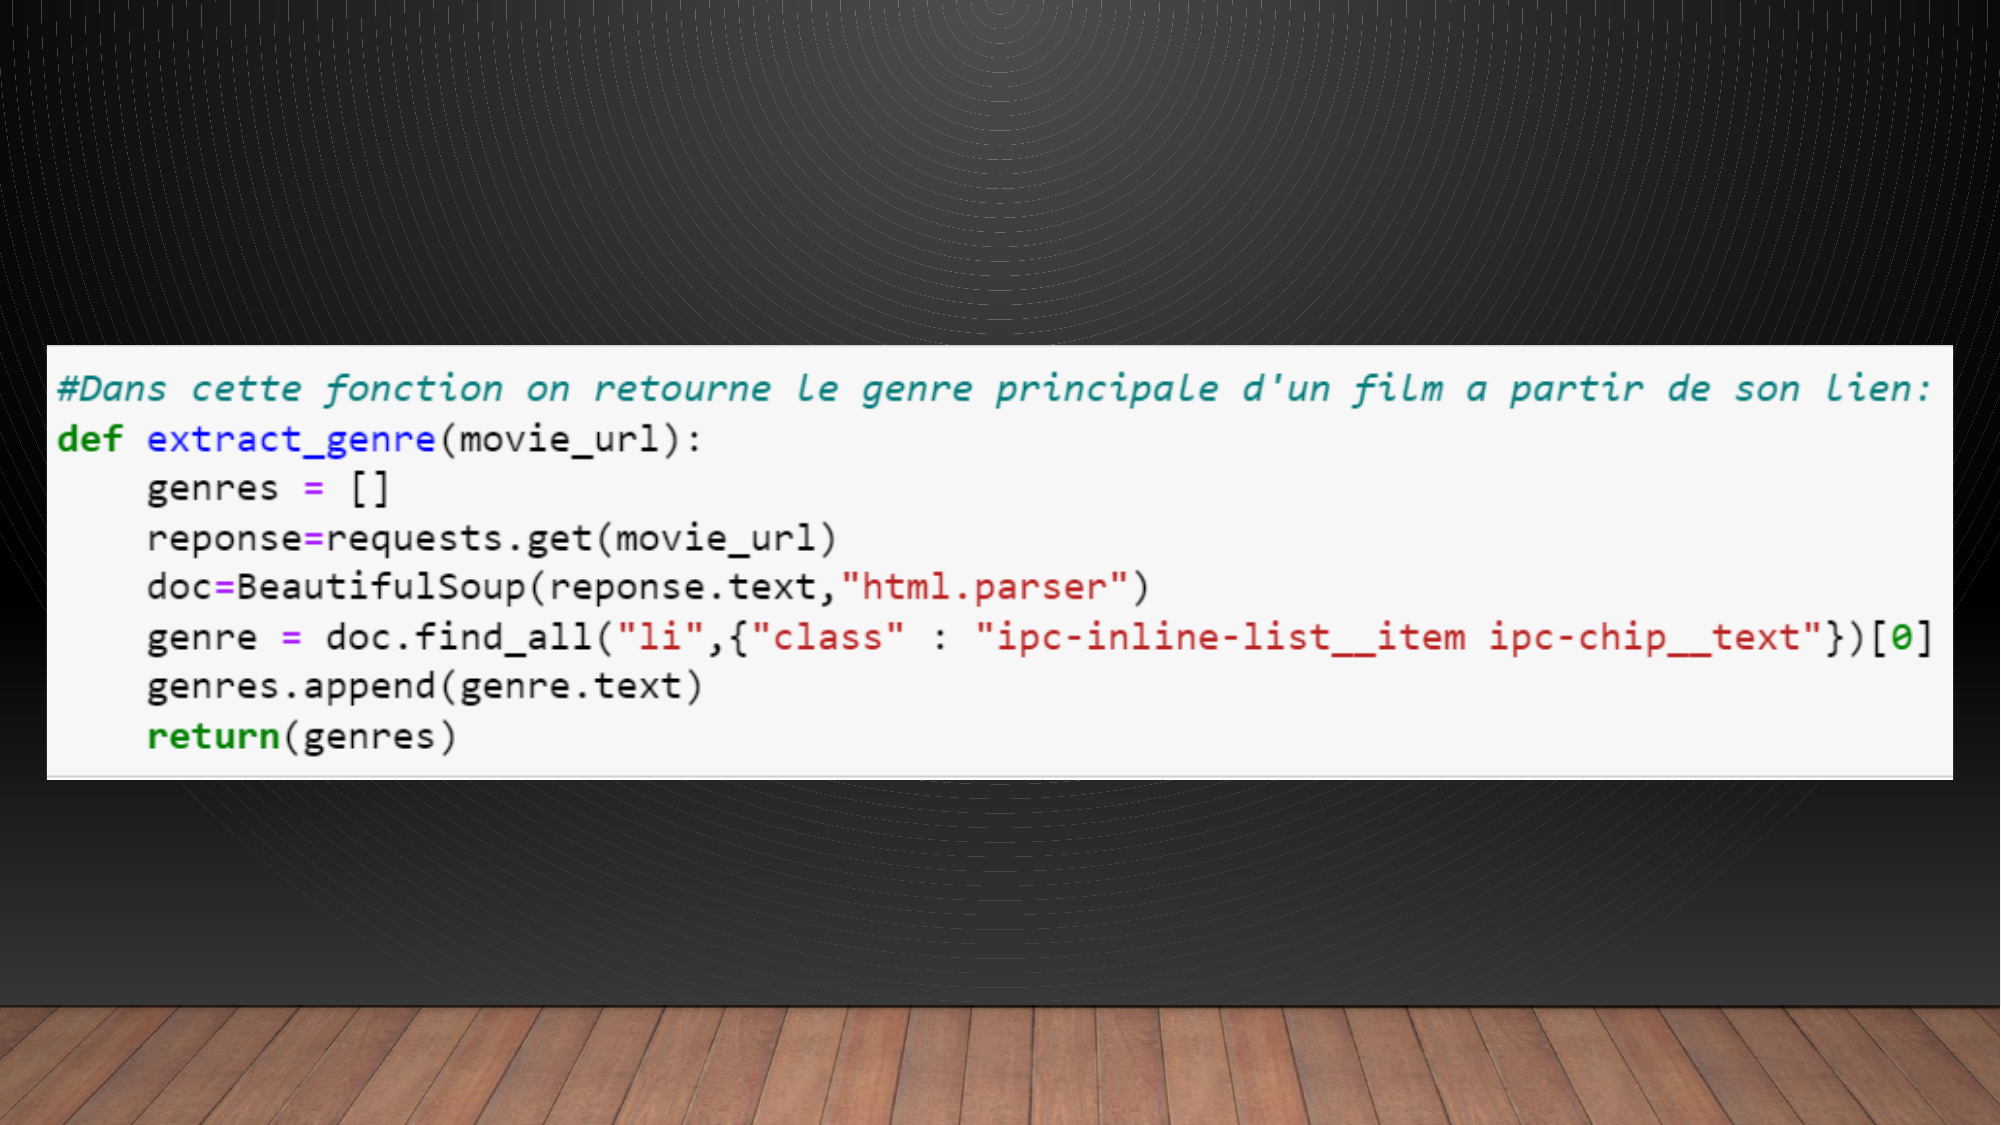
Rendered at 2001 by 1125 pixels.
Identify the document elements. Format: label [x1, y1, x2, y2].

picture [46, 345, 1954, 780]
picture [0, 1005, 2000, 1125]
